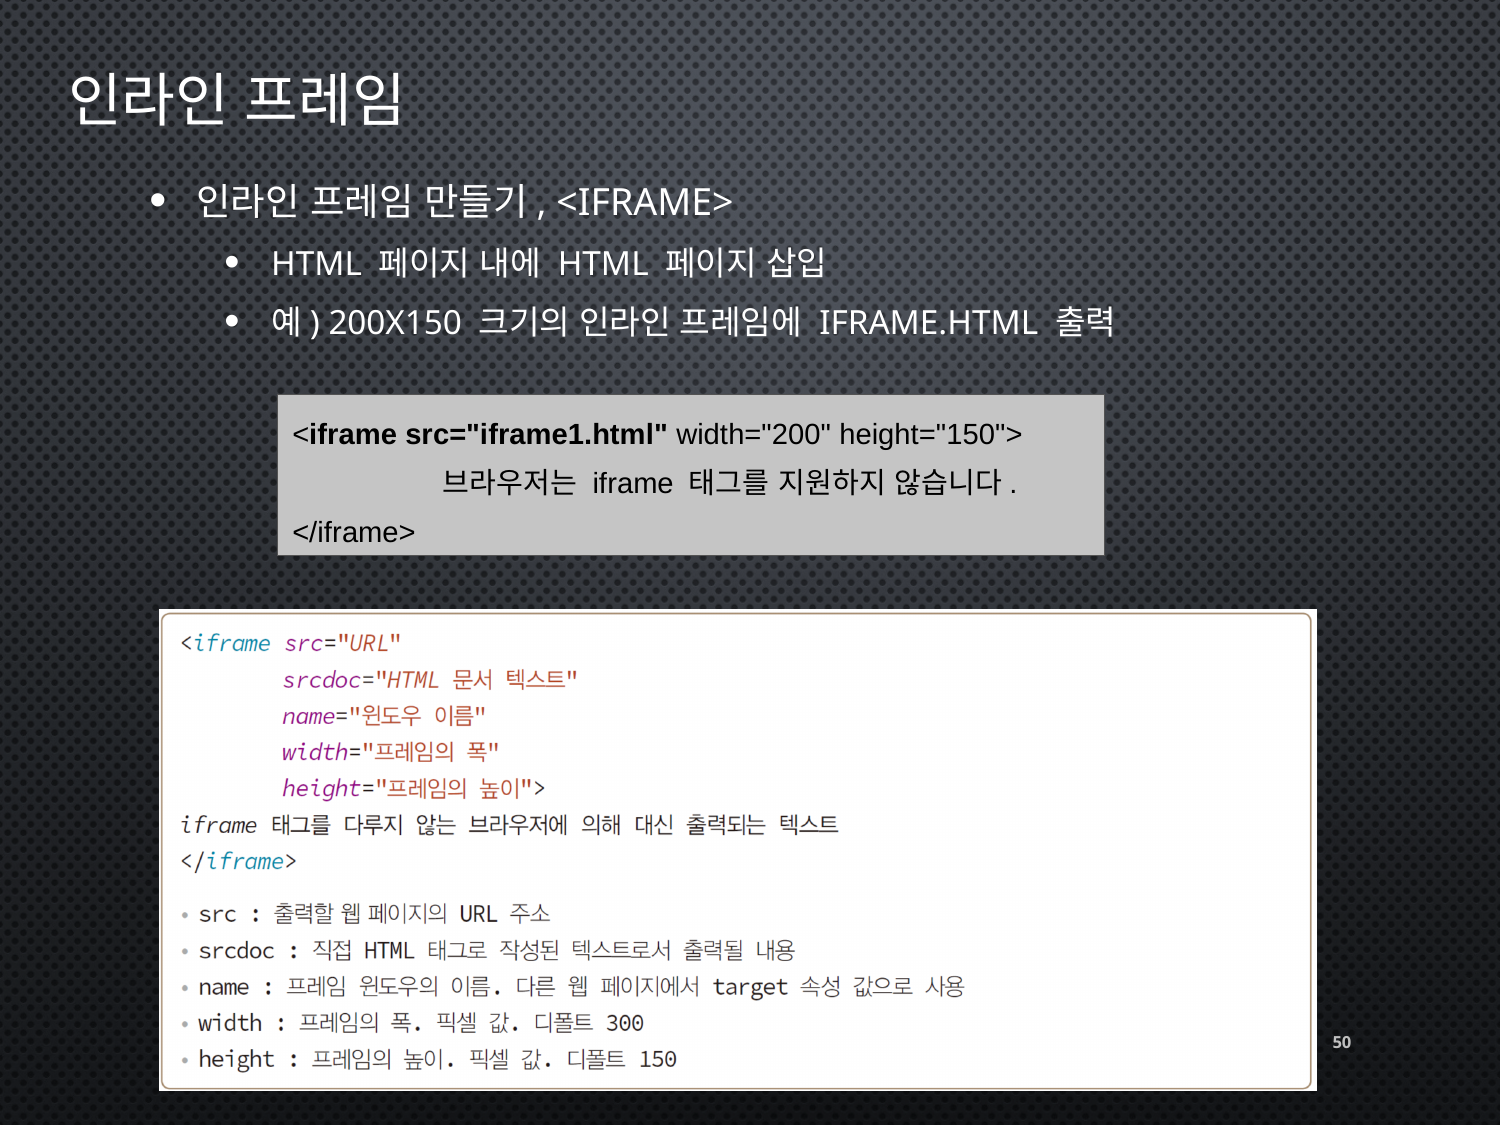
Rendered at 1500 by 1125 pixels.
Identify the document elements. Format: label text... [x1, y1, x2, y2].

slide_number 50 [1317, 1013, 1367, 1074]
title 인라인 프레임 [53, 35, 1286, 161]
text_box <iframe src="iframe1.html" width="200" height="150"> 브라우저는 iframe 태그를 지원하지 않습니다. </iframe> [277, 394, 1105, 556]
picture [159, 609, 1317, 1091]
list 인라인 프레임 만들기, <iframe> HTML 페이지 내에 HTML 페이지 삽입 예) 200x150 크기의 인라인 프레임에 iframe.html 출력 [134, 123, 1367, 395]
